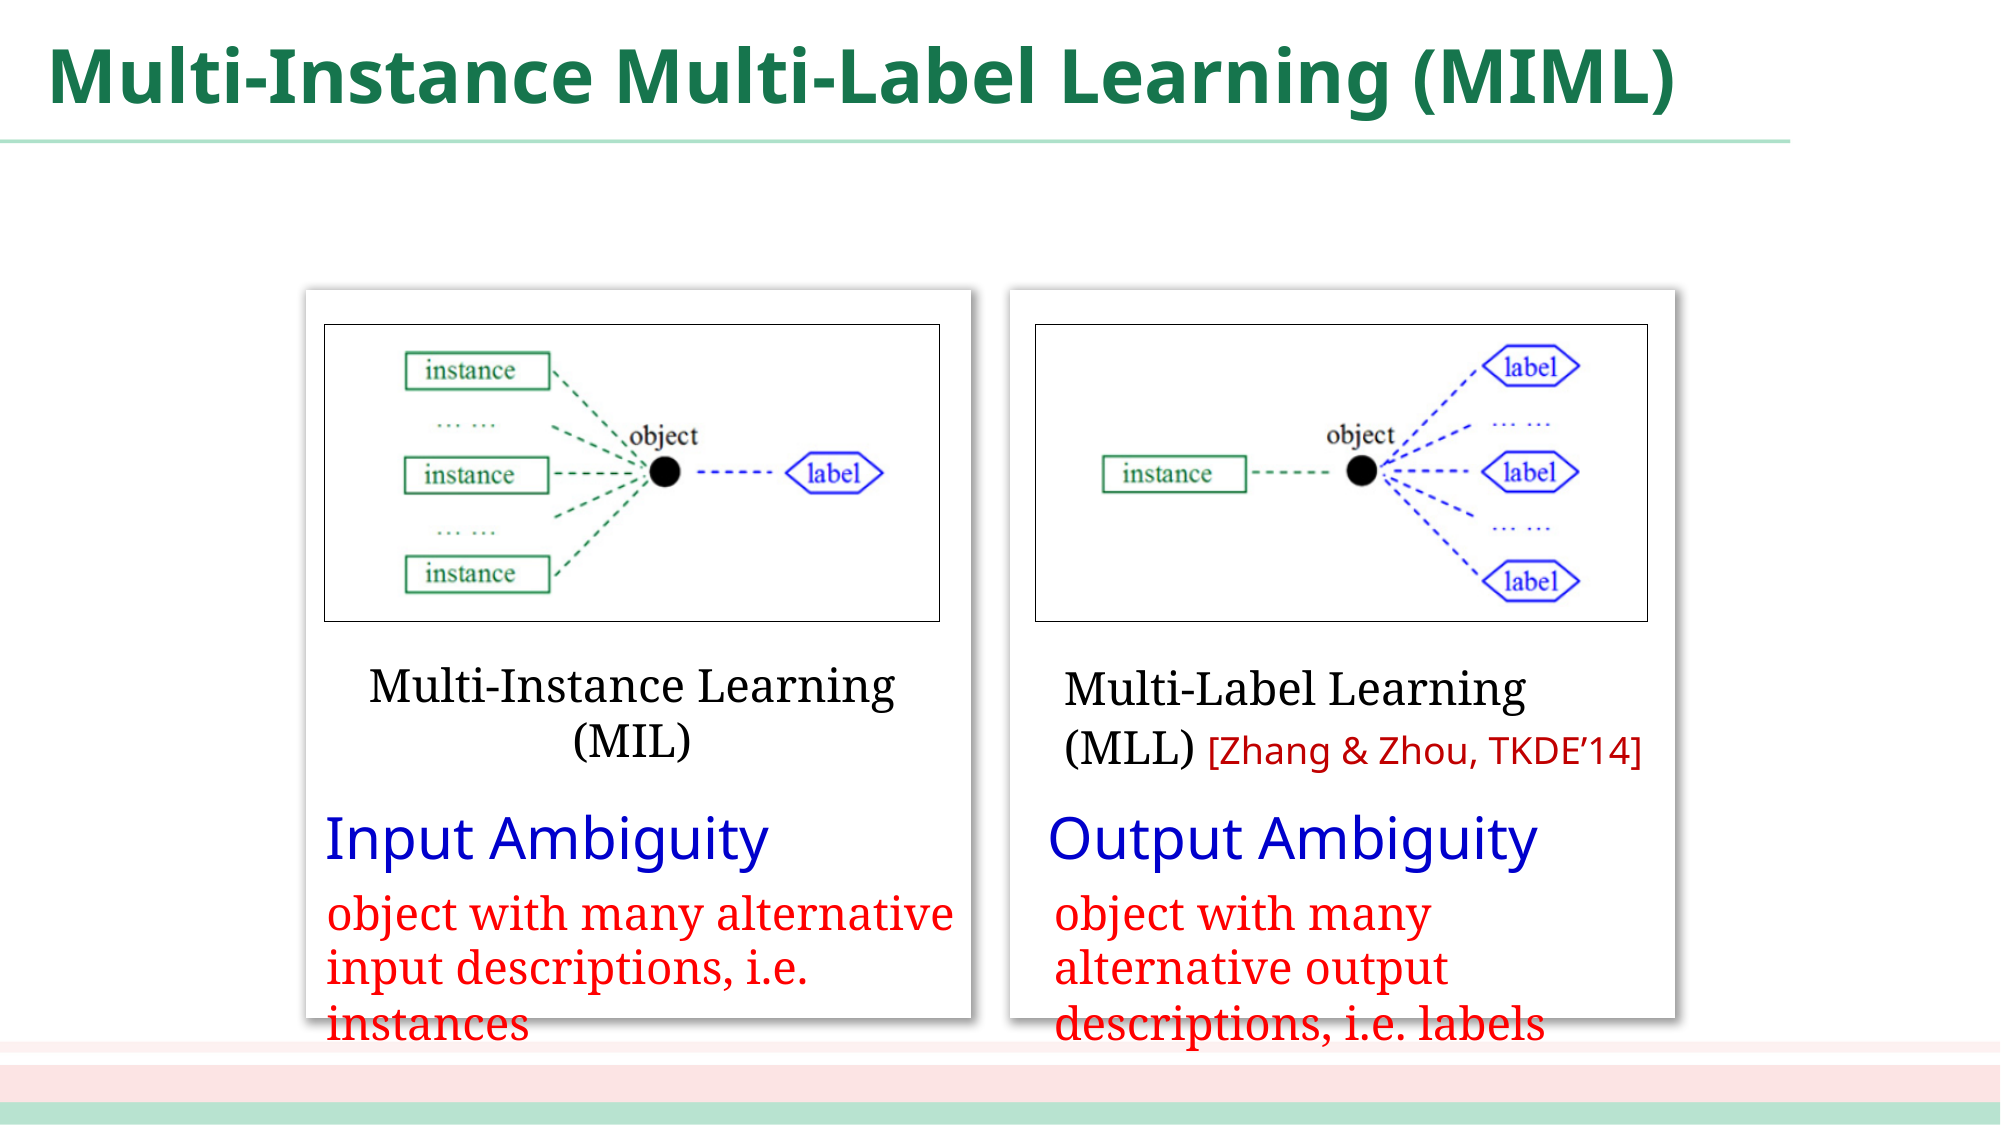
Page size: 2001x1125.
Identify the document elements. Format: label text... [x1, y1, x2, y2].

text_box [307, 291, 977, 1017]
title Multi-Instance Multi-Label Learning (MIML) [31, 16, 1894, 143]
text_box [1011, 291, 1680, 1017]
picture [0, 0, 2001, 1125]
